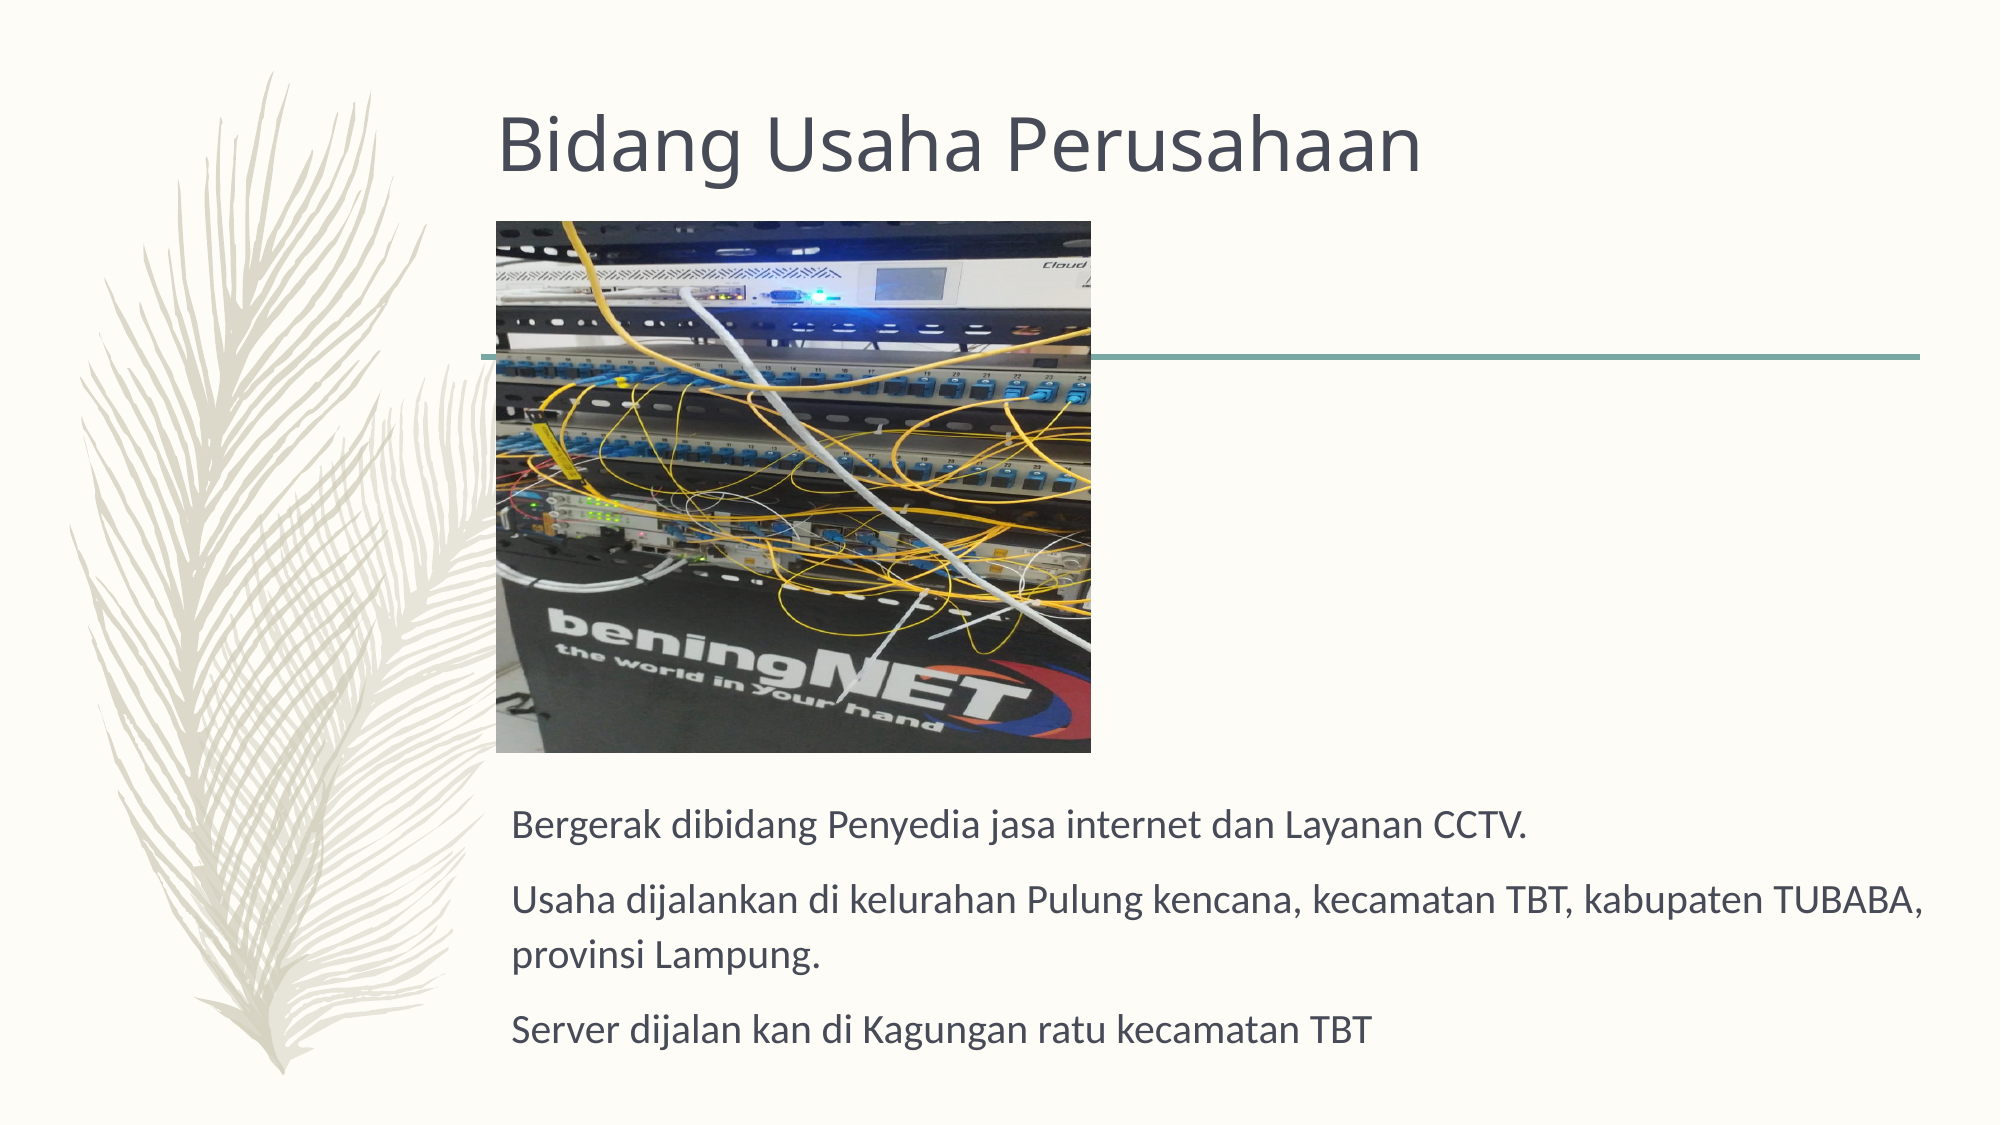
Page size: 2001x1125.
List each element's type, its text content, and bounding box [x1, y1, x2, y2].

picture [496, 220, 1091, 753]
title Bidang Usaha Perusahaan [481, 93, 1920, 350]
list Bergerak dibidang Penyedia jasa internet dan Layanan CCTV. Usaha dijalankan di kelurahan Pulung kencana, kecamatan TBT, kabupaten TUBABA, provinsi Lampung. Server dijalan kan di Kagungan ratu kecamatan TBT [496, 783, 1969, 1081]
